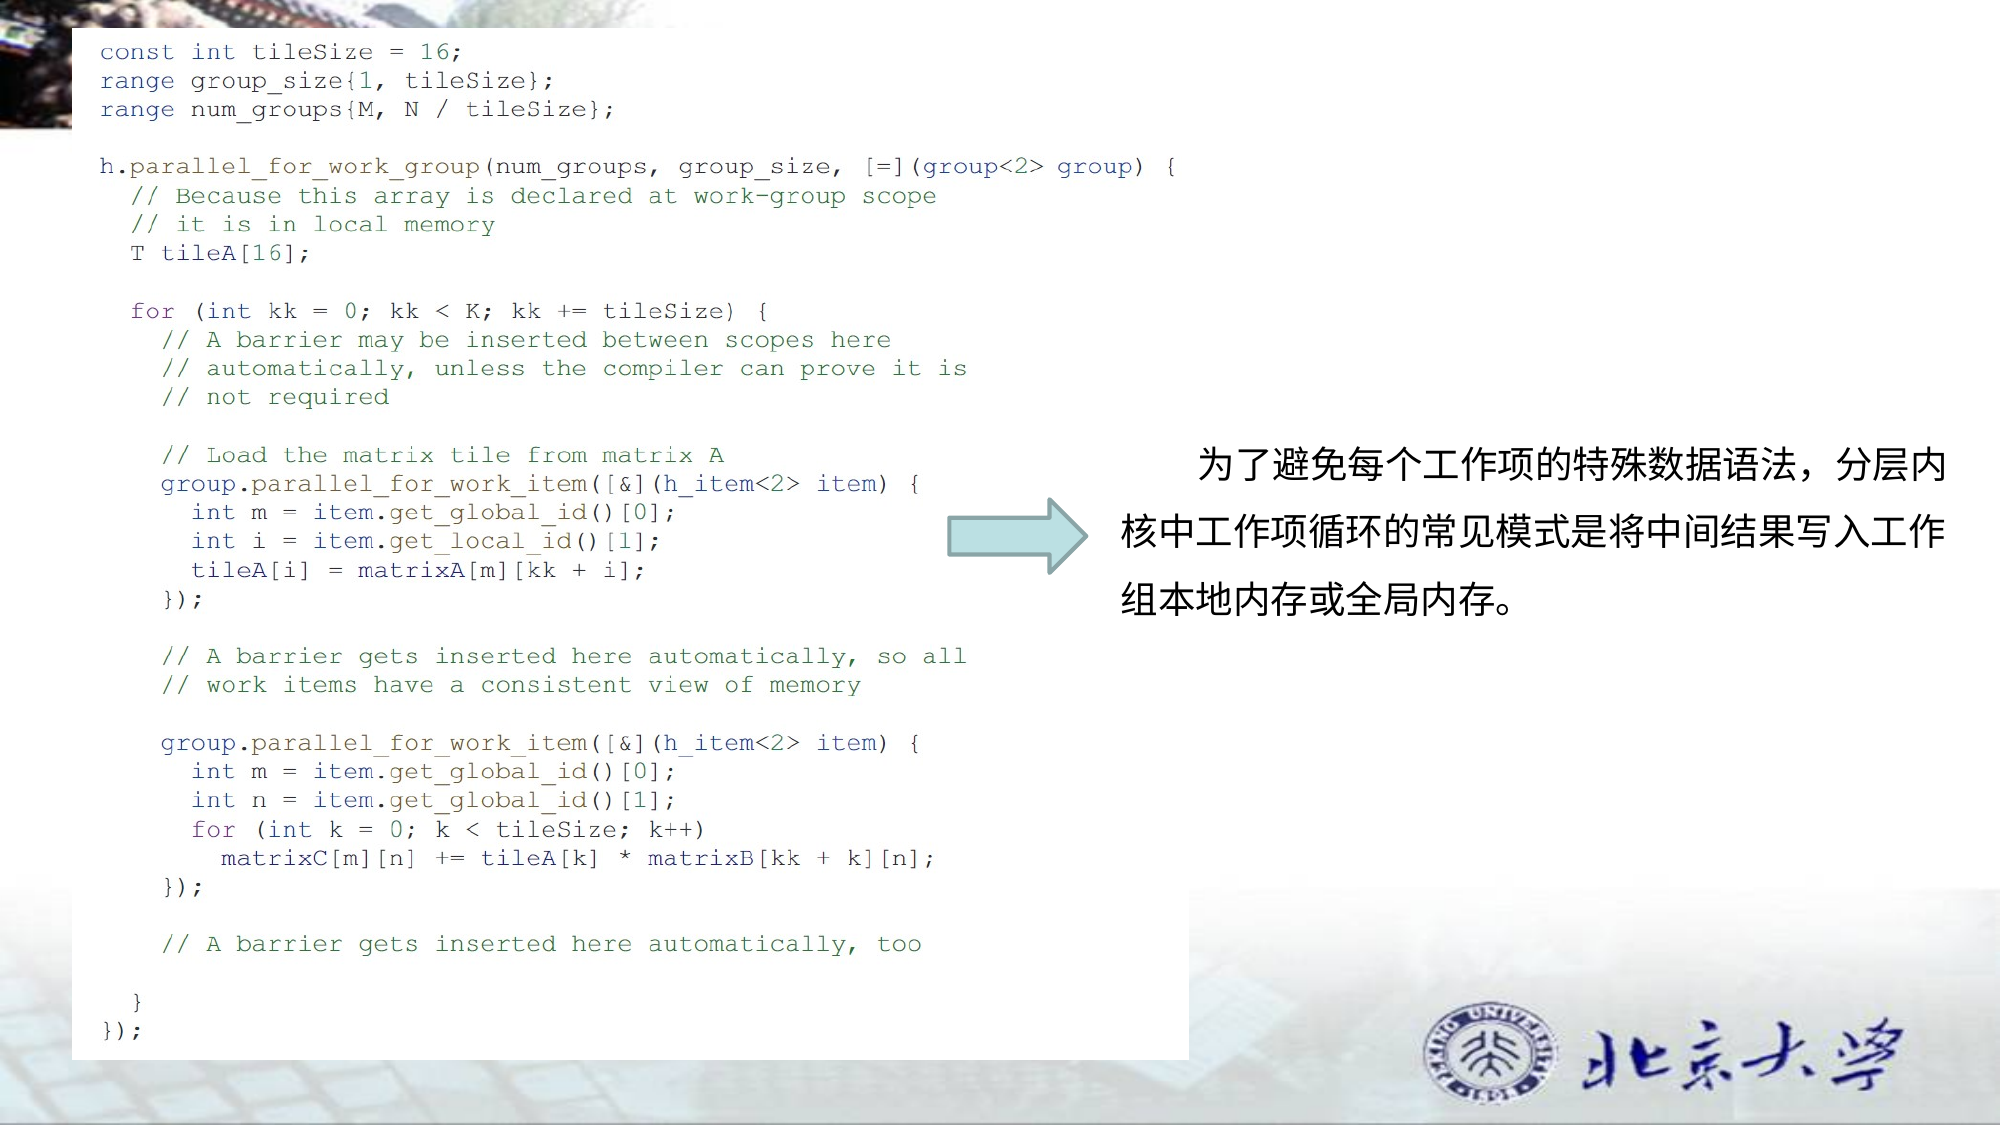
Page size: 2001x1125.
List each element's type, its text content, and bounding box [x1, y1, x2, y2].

picture [0, 0, 2000, 1125]
text_box 为了避免每个工作项的特殊数据语法，分层内核中工作项循环的常见模式是将中间结果写入工作组本地内存或全局内存。 [1193, 411, 1994, 629]
